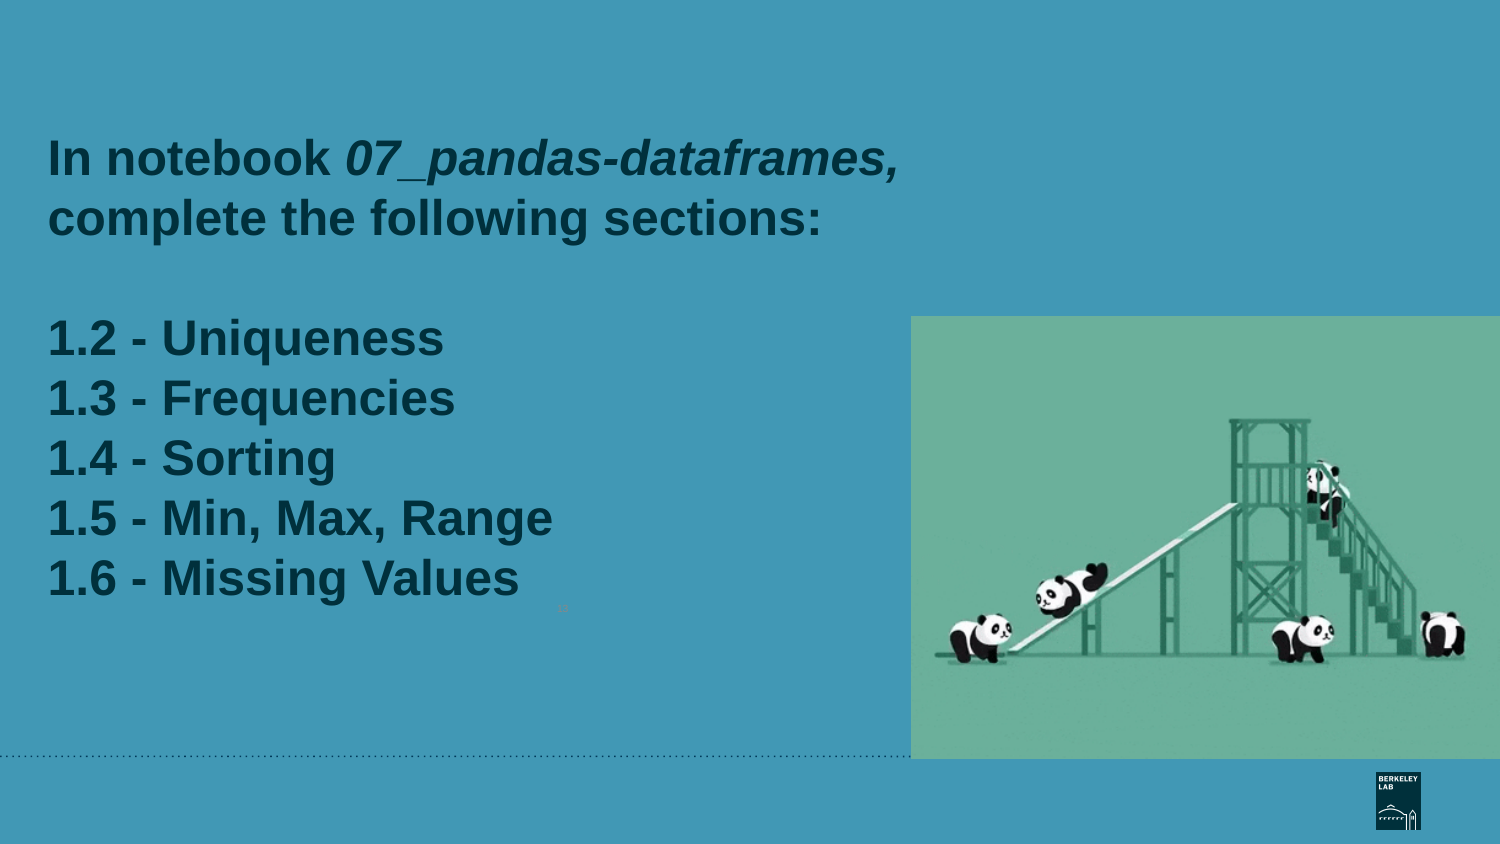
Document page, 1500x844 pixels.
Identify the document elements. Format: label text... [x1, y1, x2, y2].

picture [911, 316, 1500, 759]
title In notebook 07_pandas-dataframes, complete the following sections: 1.2 - Uniqueness 1.3 - Frequencies 1.4 - Sorting 1.5 - Min, Max, Range 1.6 - Missing Values [36, 228, 912, 503]
slide_number ‹#› [521, 591, 605, 625]
